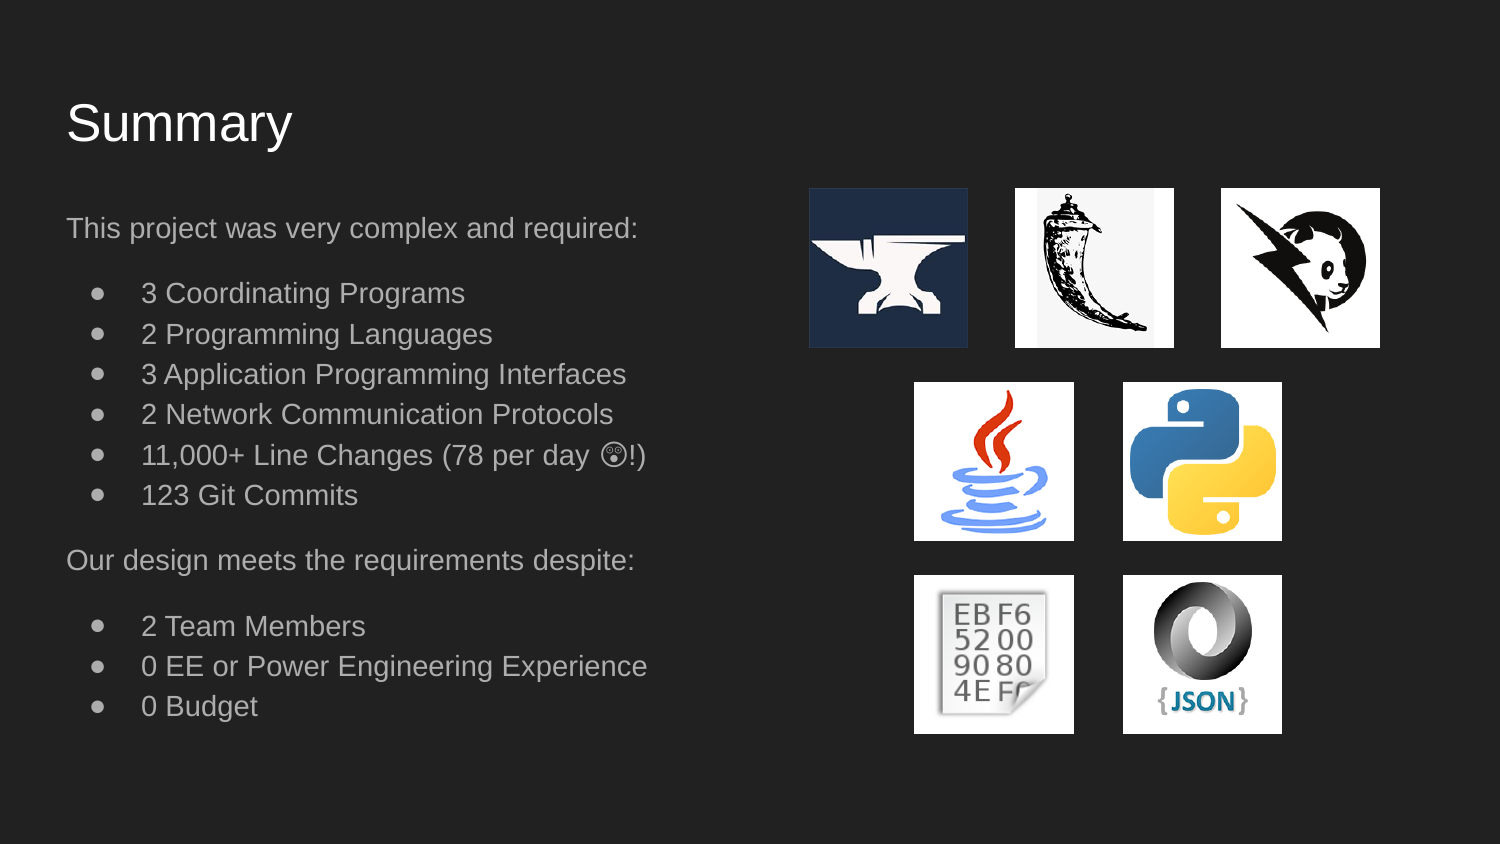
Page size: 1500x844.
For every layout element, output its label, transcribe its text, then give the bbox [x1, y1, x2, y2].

picture [1015, 188, 1174, 348]
list This project was very complex and required: 3 Coordinating Programs 2 Programming Languages 3 Application Programming Interfaces 2 Network Communication Protocols 11,000+ Line Changes (78 per day 😲!) 123 Git Commits Our design meets the requirements despite: 2 Team Members 0 EE or Power Engineering Experience 0 Budget [51, 189, 708, 750]
title Summary [51, 72, 1449, 167]
picture [1123, 575, 1282, 735]
picture [808, 188, 968, 348]
picture [914, 382, 1074, 541]
picture [914, 575, 1074, 735]
picture [1221, 188, 1381, 348]
picture [1123, 382, 1282, 541]
